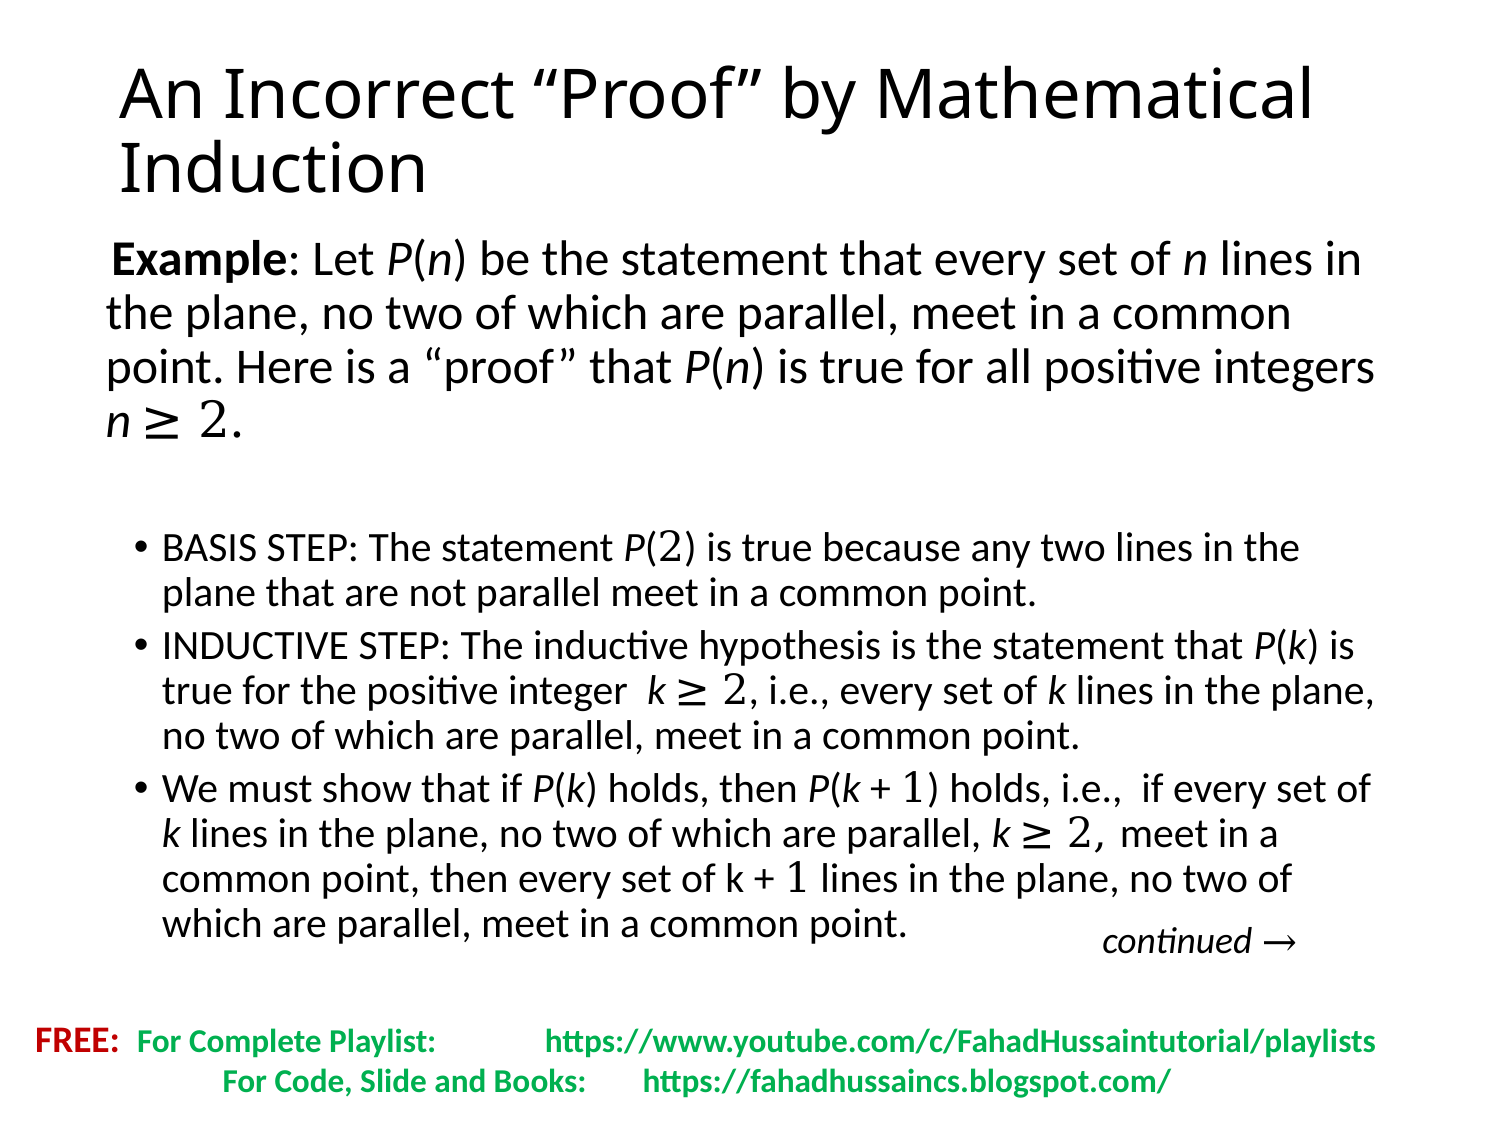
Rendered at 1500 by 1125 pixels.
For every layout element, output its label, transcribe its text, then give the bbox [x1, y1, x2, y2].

list Example: Let P(n) be the statement that every set of n lines in the plane, no two of which are parallel, meet in a common point. Here is a “proof” that P(n) is true for all positive integers n ≥ 2. BASIS STEP: The statement P(2) is true because any two lines in the plane that are not parallel meet in a common point. INDUCTIVE STEP: The inductive hypothesis is the statement that P(k) is true for the positive integer k ≥ 2, i.e., every set of k lines in the plane, no two of which are parallel, meet in a common point. We must show that if P(k) holds, then P(k + 1) holds, i.e., if every set of k lines in the plane, no two of which are parallel, k ≥ 2, meet in a common point, then every set of k + 1 lines in the plane, no two of which are parallel, meet in a common point. [62, 224, 1397, 1007]
text_box continued → [1087, 908, 1338, 969]
text_box FREE: For Complete Playlist: https://www.youtube.com/c/FahadHussaintutorial/playlists For Code, Slide and Books: https://fahadhussaincs.blogspot.com/ [20, 1007, 1480, 1107]
title An Incorrect “Proof” by Mathematical Induction [104, 24, 1399, 243]
